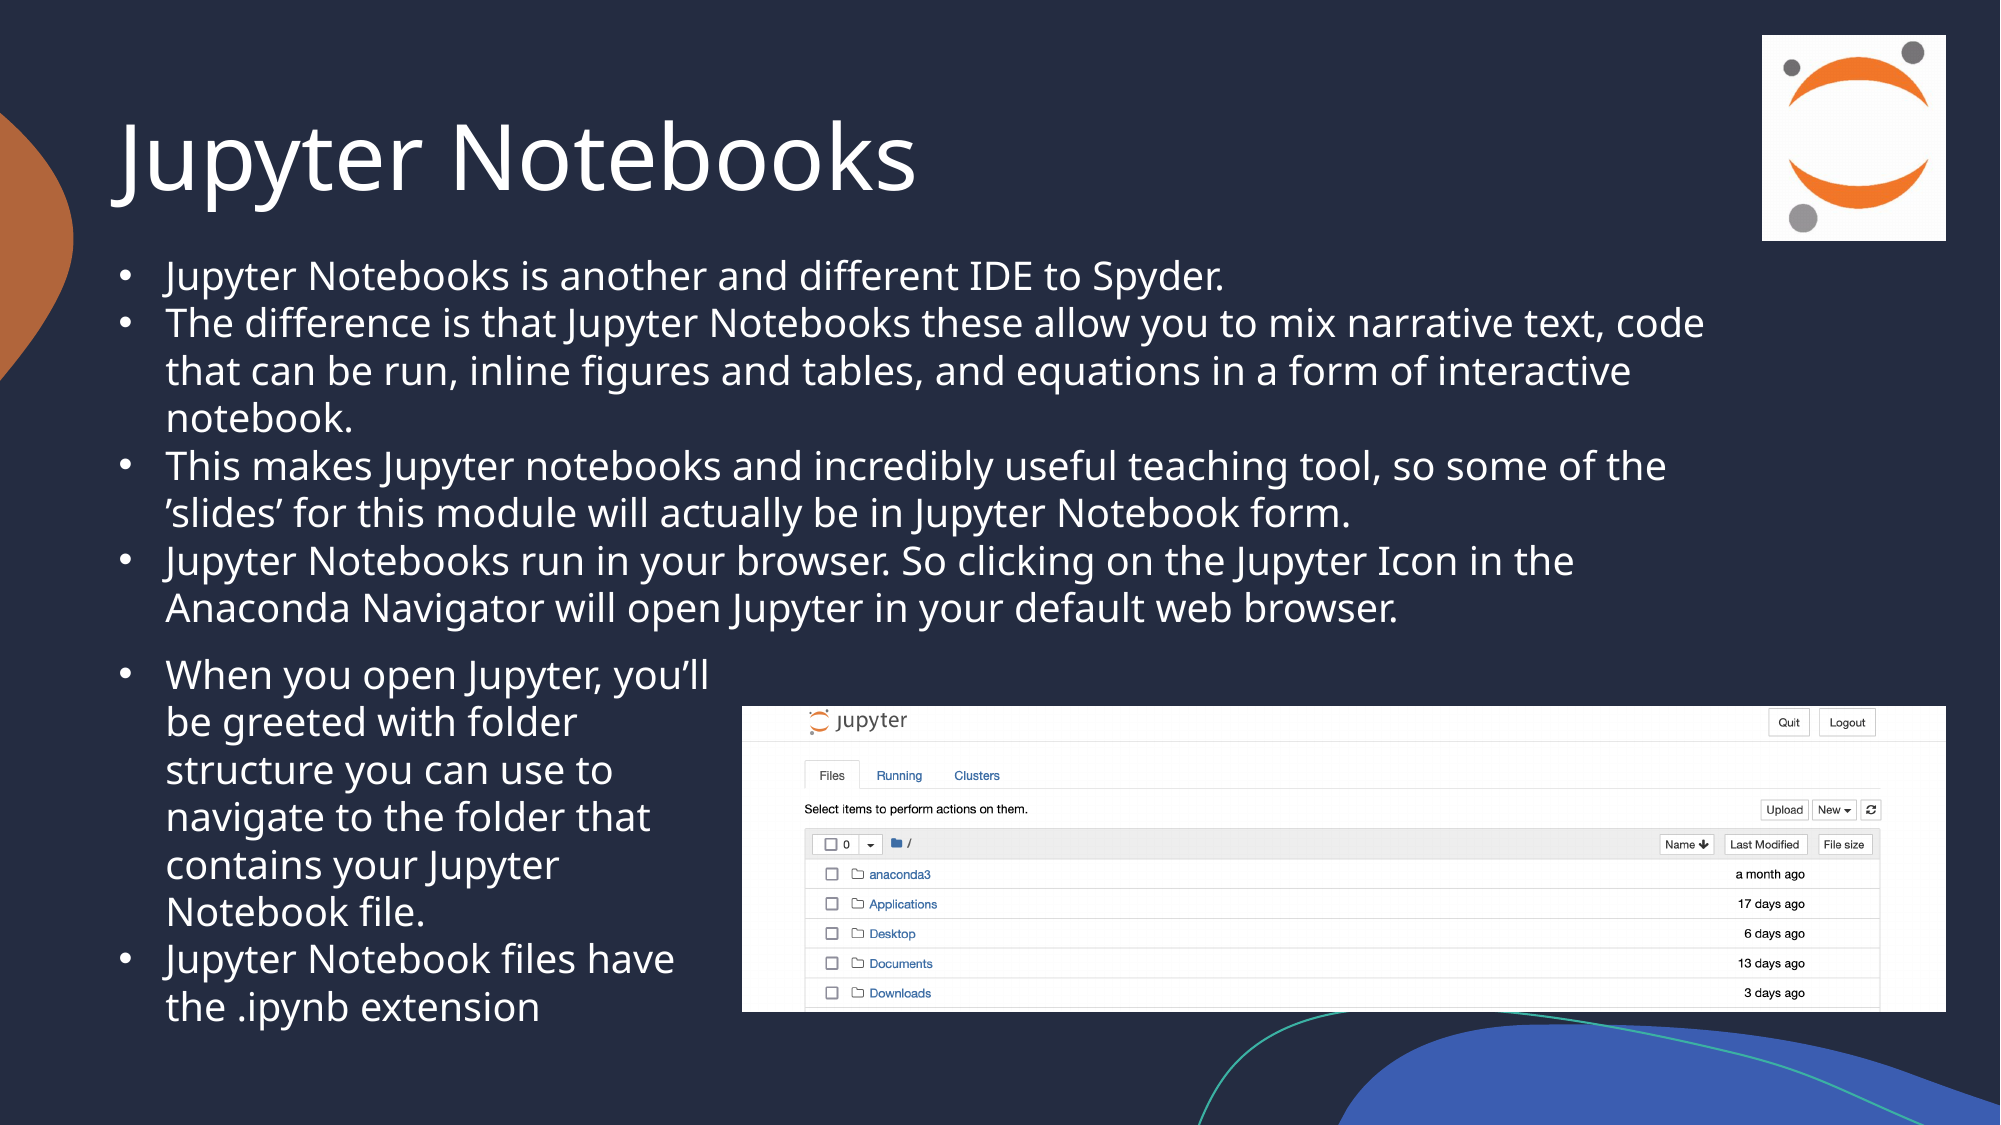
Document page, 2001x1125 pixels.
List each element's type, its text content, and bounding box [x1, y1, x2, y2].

picture [1762, 35, 1946, 241]
text_box [19, 285, 1114, 893]
title Jupyter Notebooks [103, 35, 1854, 286]
text_box When you open Jupyter, you’ll be greeted with folder structure you can use to navigate to the folder that contains your Jupyter Notebook file. Jupyter Notebook files have the .ipynb extension [103, 642, 743, 1037]
text_box Jupyter Notebooks is another and different IDE to Spyder. The difference is that Jupyter Notebooks these allow you to mix narrative text, code that can be run, inline figures and tables, and equations in a form of interactive notebook. This makes Jupyter notebooks and incredibly useful teaching tool, so some of the ’slides’ for this module will actually be in Jupyter Notebook form. Jupyter Notebooks run in your browser. So clicking on the Jupyter Icon in the Anaconda Navigator will open Jupyter in your default web browser. [103, 243, 1745, 638]
picture [742, 706, 1946, 1012]
